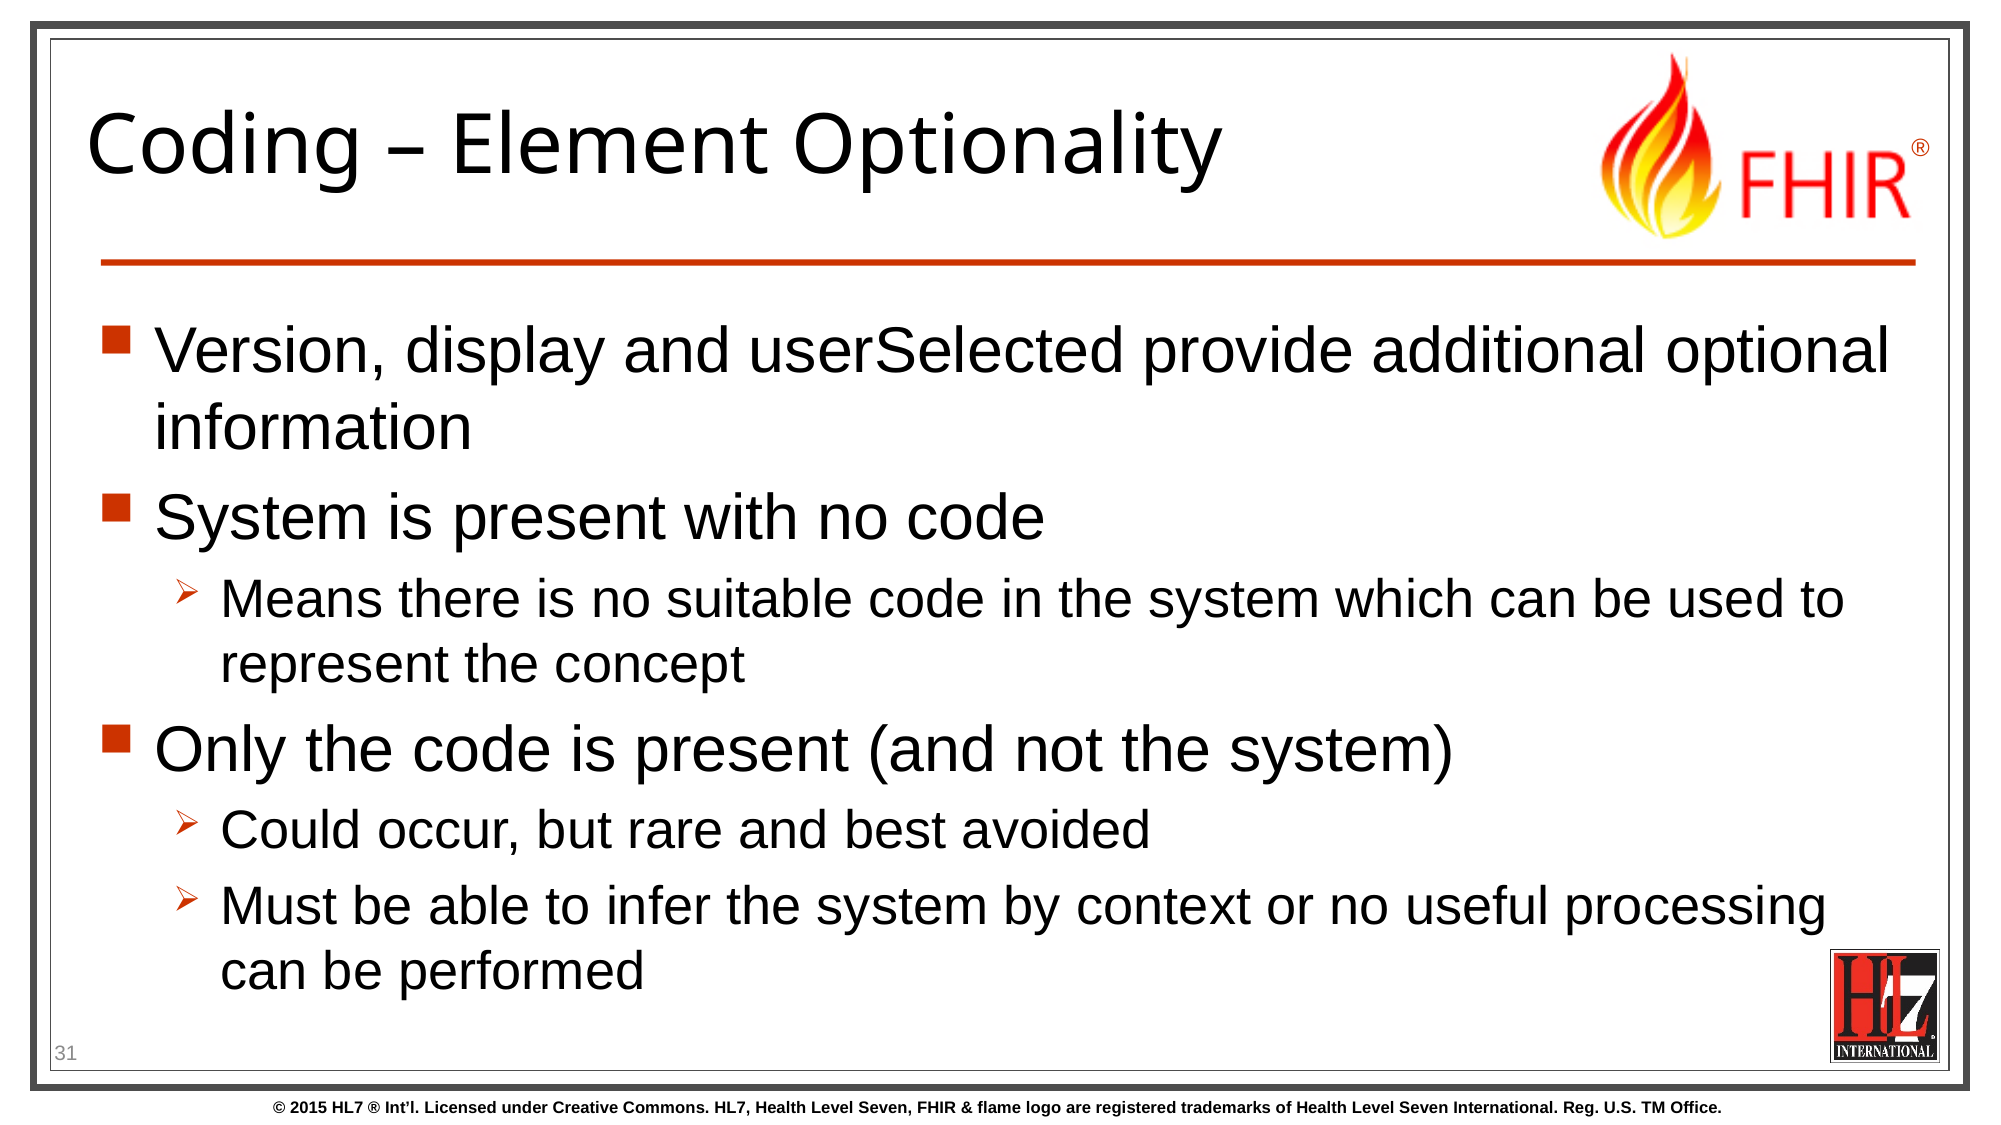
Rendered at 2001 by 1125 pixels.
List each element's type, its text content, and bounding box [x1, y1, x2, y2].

title Coding – Element Optionality [70, 54, 1595, 244]
picture [1830, 949, 1940, 1063]
list Version, display and userSelected provide additional optional information System is present with no code Means there is no suitable code in the system which can be used to represent the concept Only the code is present (and not the system) Could occur, but rare and best avoided Must be able to infer the system by context or no useful processing can be performed [83, 299, 1917, 1059]
picture [1588, 42, 1923, 249]
slide_number 31 [39, 1034, 197, 1071]
